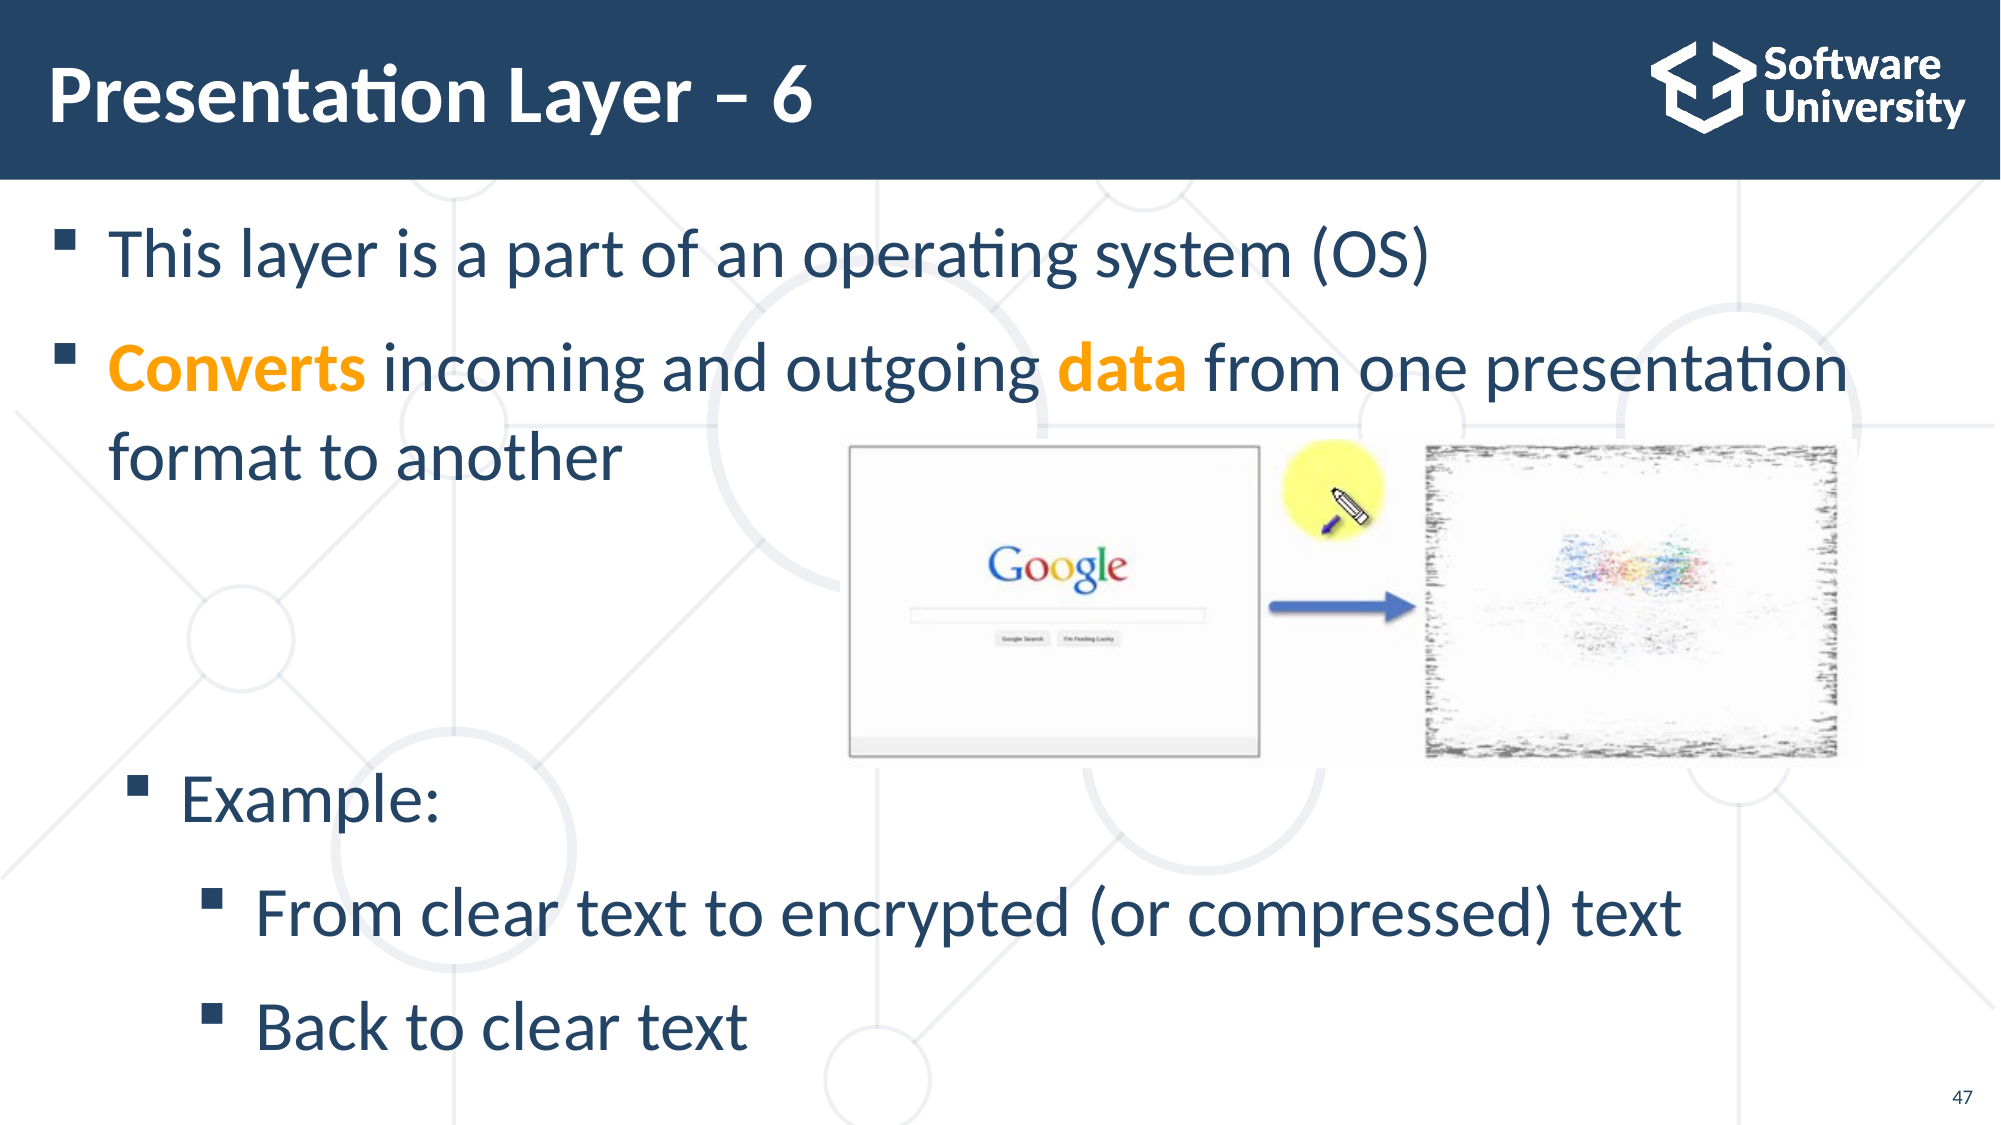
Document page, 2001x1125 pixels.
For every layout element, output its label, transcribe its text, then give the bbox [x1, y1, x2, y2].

picture [1651, 41, 1966, 134]
picture [840, 439, 1857, 769]
slide_number 47 [1927, 1067, 1989, 1117]
title Presentation Layer – 6 [31, 16, 1625, 162]
list This layer is a part of an operating system (OS) Converts incoming and outgoing data from one presentation format to another Example: From clear text to encrypted (or compressed) text Back to clear text [31, 196, 1970, 1104]
